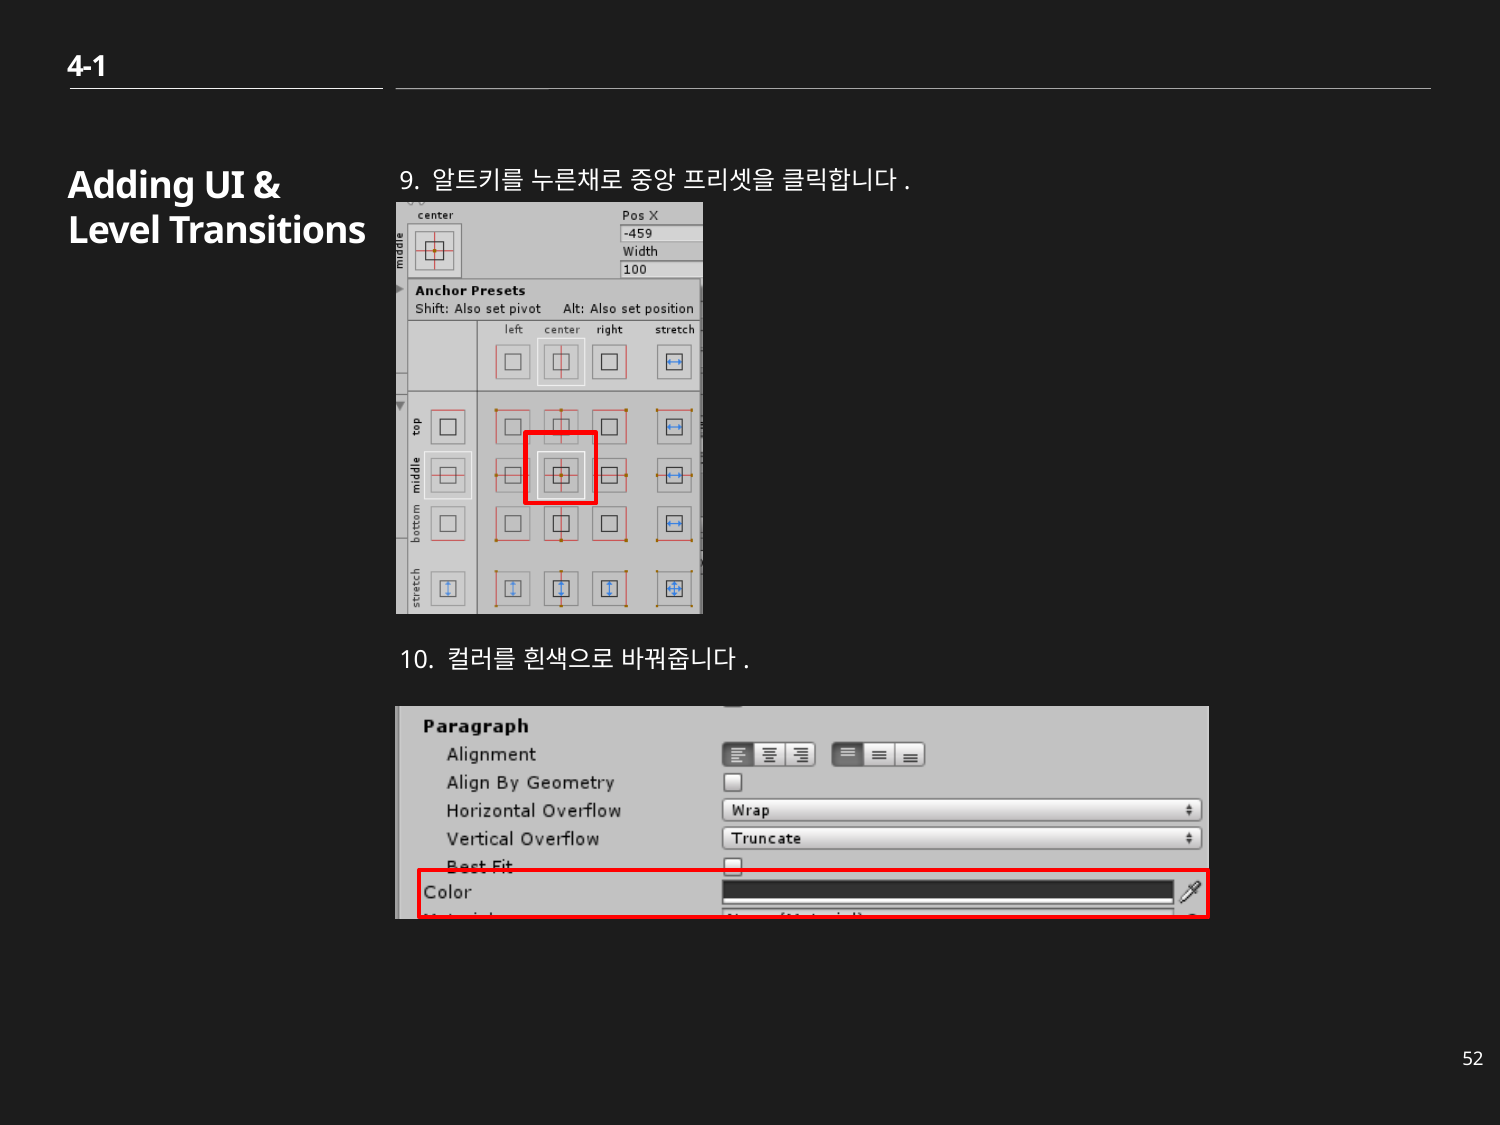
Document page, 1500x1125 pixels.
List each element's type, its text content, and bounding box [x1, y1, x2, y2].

text_box 52 [1377, 1039, 1499, 1080]
picture [395, 202, 703, 614]
text_box 4-1 [52, 39, 123, 90]
text_box 9. 알트키를 누른채로 중앙 프리셋을 클릭합니다. 10. 컬러를 흰색으로 바꿔줍니다. [384, 157, 926, 681]
picture [395, 706, 1209, 920]
title Adding UI & Level Transitions [52, 153, 384, 395]
